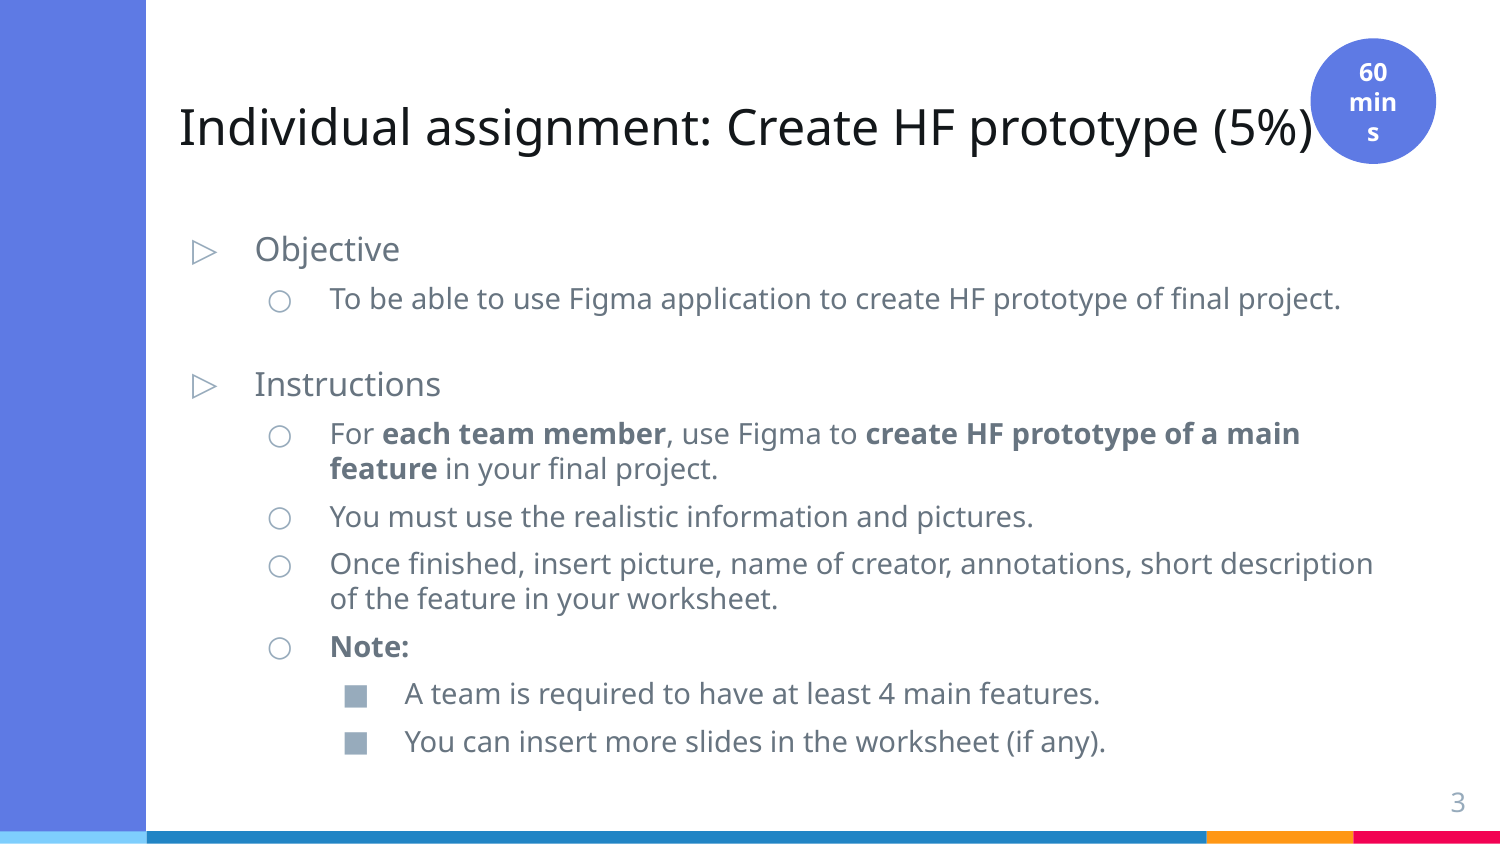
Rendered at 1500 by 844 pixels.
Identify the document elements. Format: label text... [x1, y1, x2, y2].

text_box [0, 0, 148, 834]
text_box Objective To be able to use Figma application to create HF prototype of final project. Instructions For each team member, use Figma to create HF prototype of a main feature in your final project. You must use the realistic information and pictures. Once finished, insert picture, name of creator, annotations, short description of the feature in your worksheet. Note: A team is required to have at least 4 main features. You can insert more slides in the worksheet (if any). [164, 213, 1392, 808]
text_box 60 mins [1308, 36, 1439, 167]
slide_number 3 [1391, 770, 1482, 822]
title Individual assignment: Create HF prototype (5%) [164, 55, 1392, 197]
